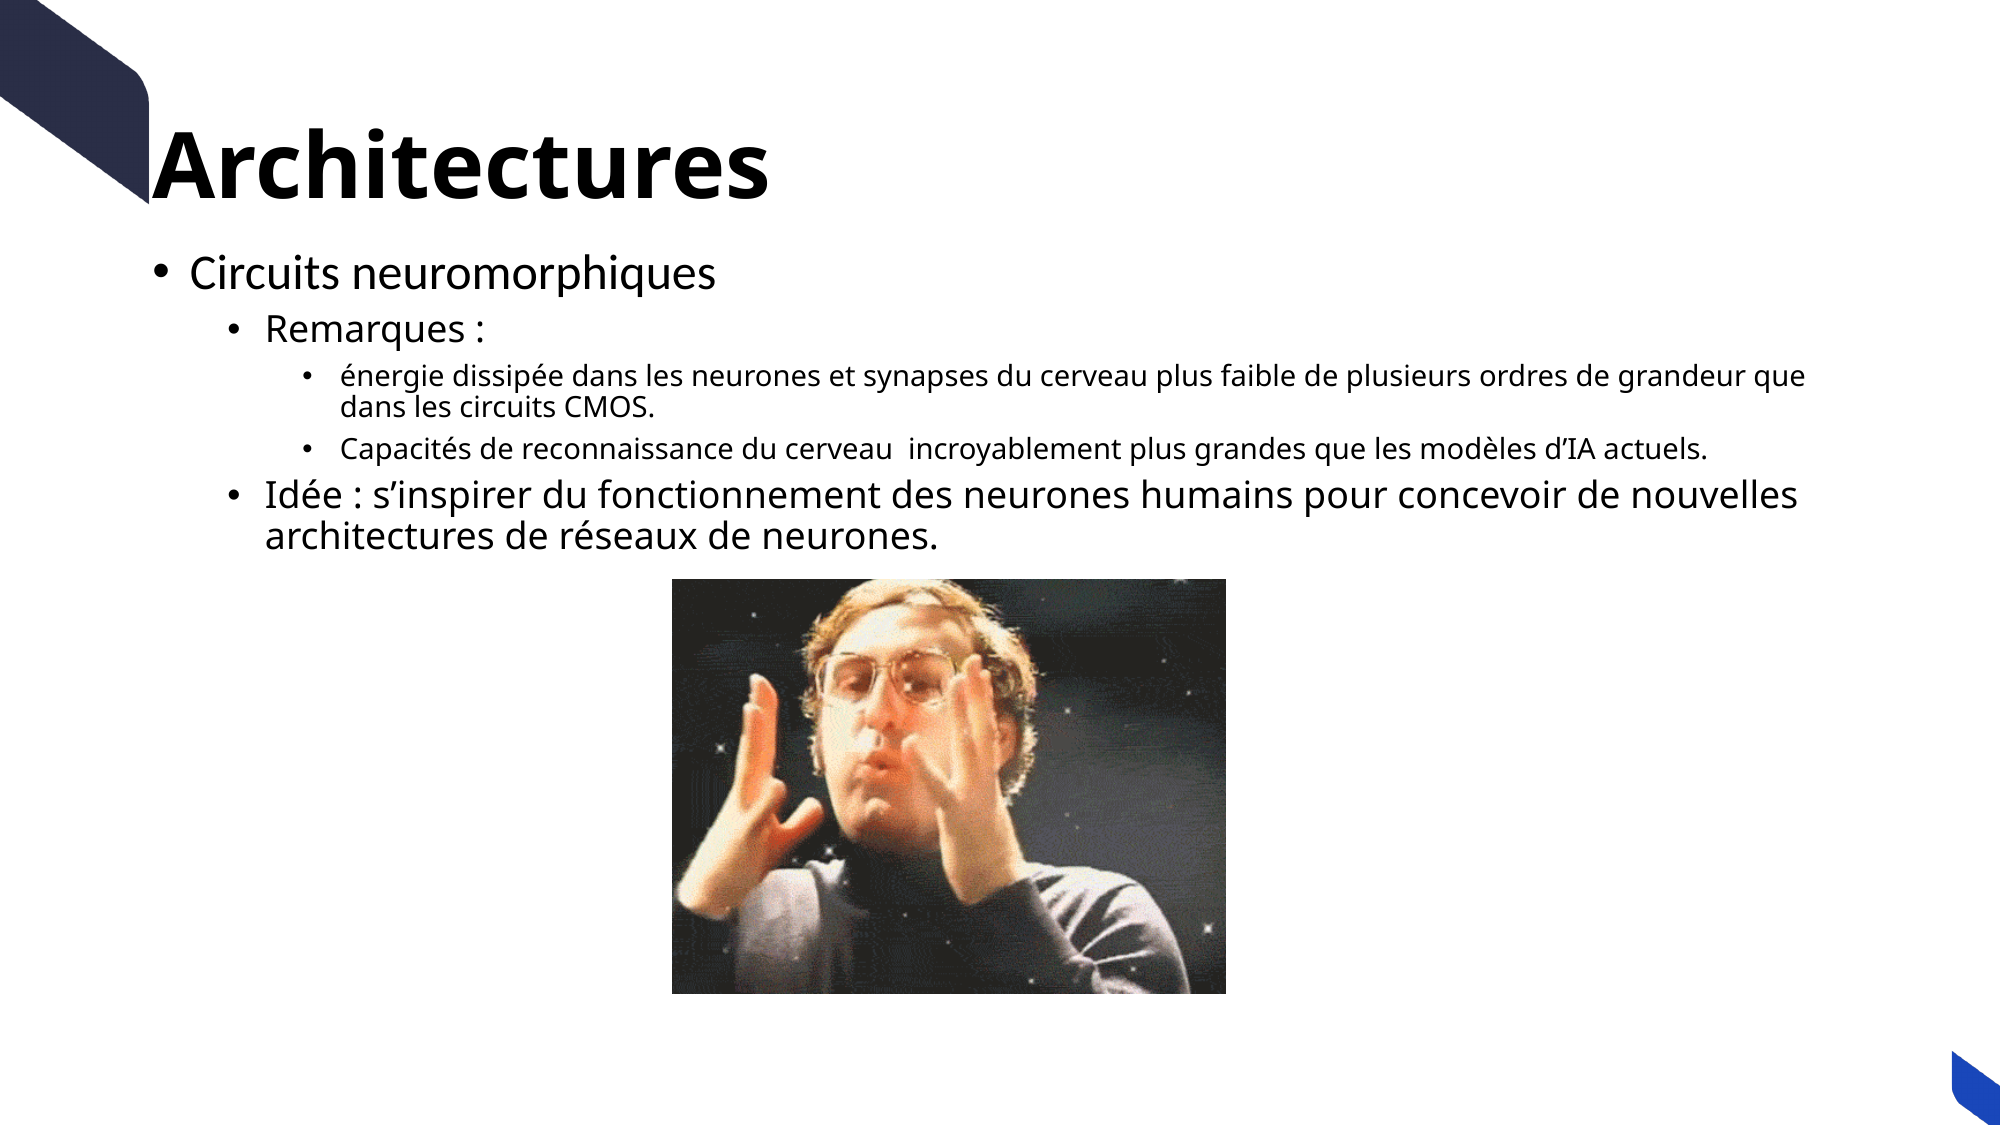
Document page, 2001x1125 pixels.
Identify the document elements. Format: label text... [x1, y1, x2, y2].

title Architectures [137, 59, 1863, 238]
picture [1951, 1040, 2000, 1125]
list Circuits neuromorphiques Remarques : énergie dissipée dans les neurones et synapses du cerveau plus faible de plusieurs ordres de grandeur que dans les circuits CMOS. Capacités de reconnaissance du cerveau incroyablement plus grandes que les modèles d’IA actuels. Idée : s’inspirer du fonctionnement des neurones humains pour concevoir de nouvelles architectures de réseaux de neurones. [137, 238, 1863, 1096]
picture [672, 579, 1226, 994]
picture [0, 0, 180, 219]
